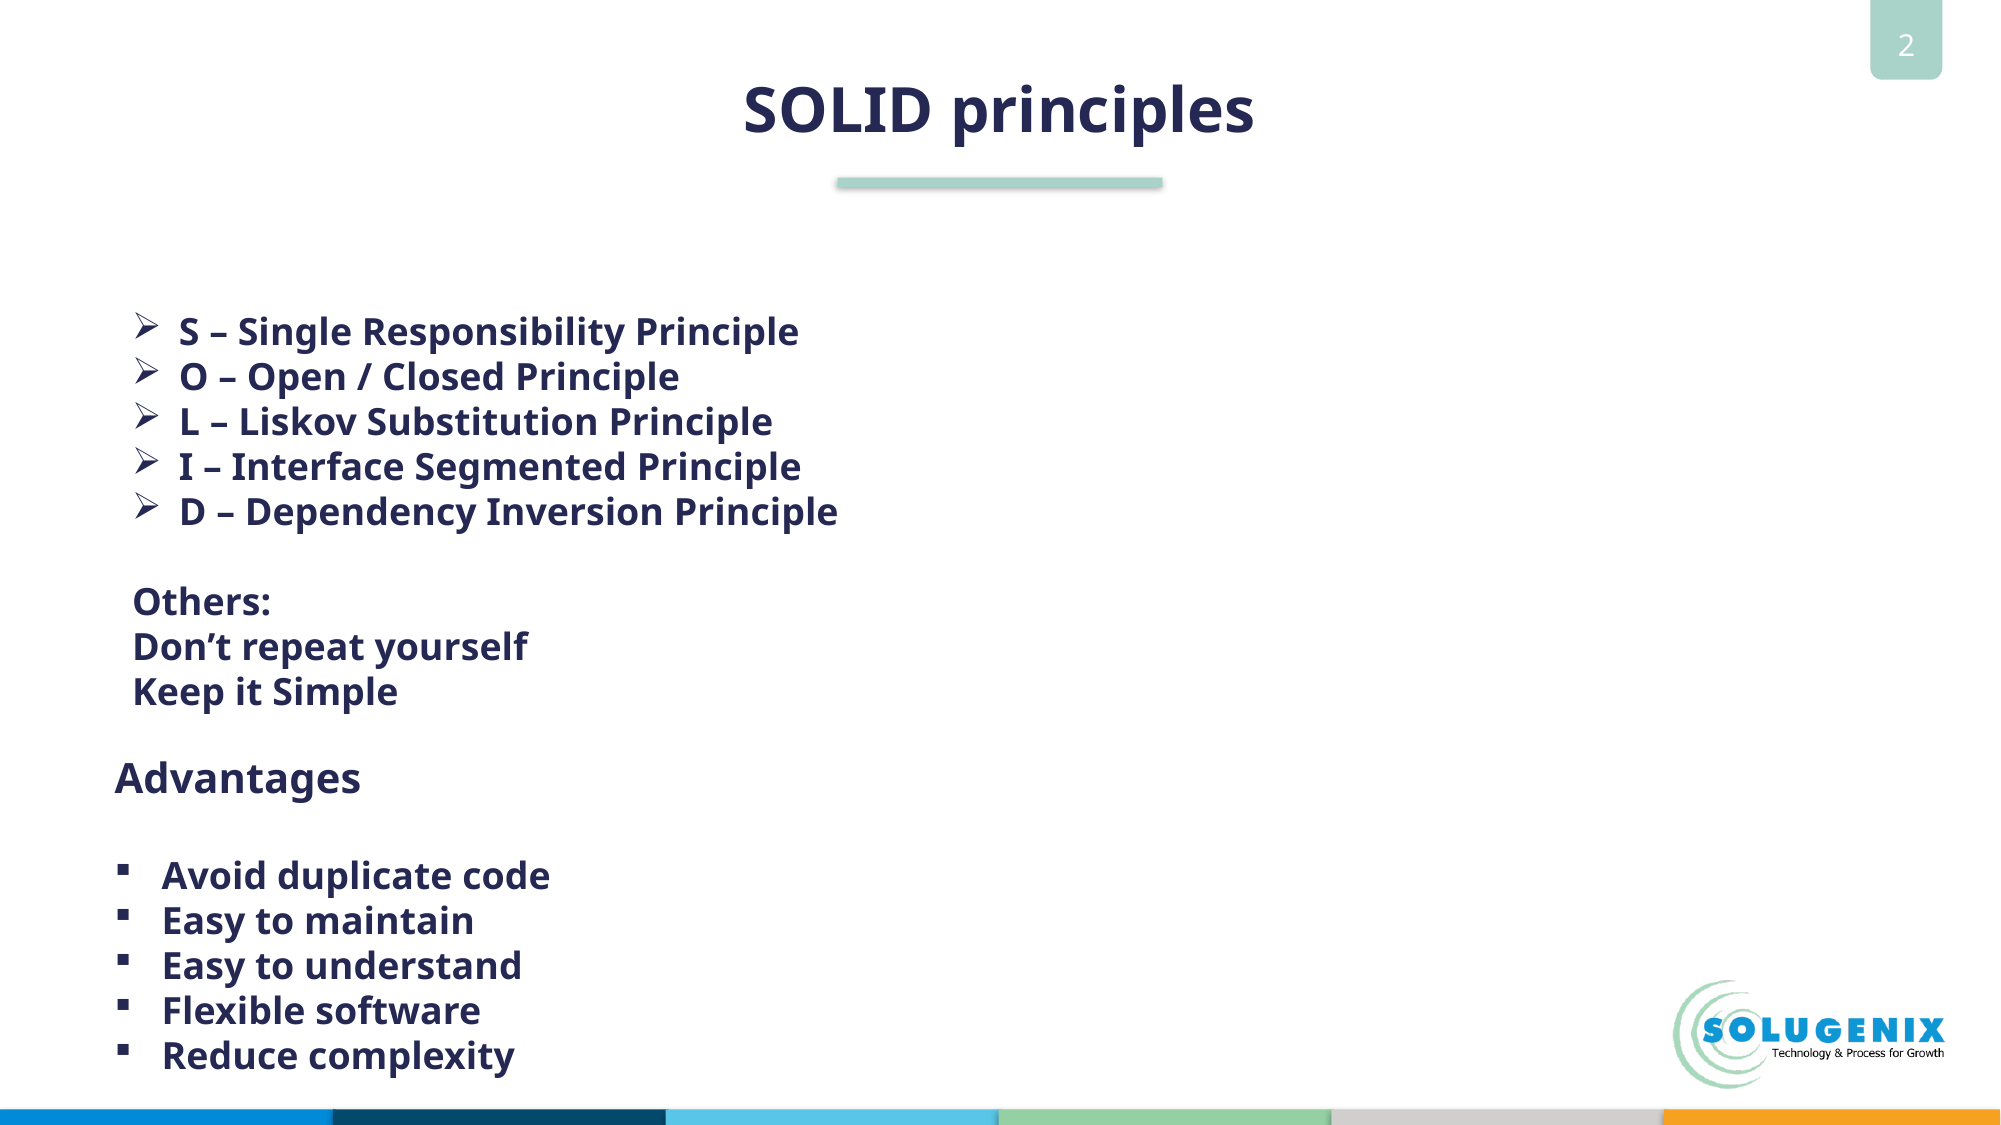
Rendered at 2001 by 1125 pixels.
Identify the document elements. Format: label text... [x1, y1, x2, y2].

text_box S – Single Responsibility Principle O – Open / Closed Principle L – Liskov Substitution Principle I – Interface Segmented Principle D – Dependency Inversion Principle Others: Don’t repeat yourself Keep it Simple [117, 250, 1918, 711]
title SOLID principles [99, 62, 1900, 188]
text_box Advantages Avoid duplicate code Easy to maintain Easy to understand Flexible software Reduce complexity [99, 694, 1900, 1091]
picture [1669, 958, 1949, 1102]
text_box [837, 177, 1163, 188]
